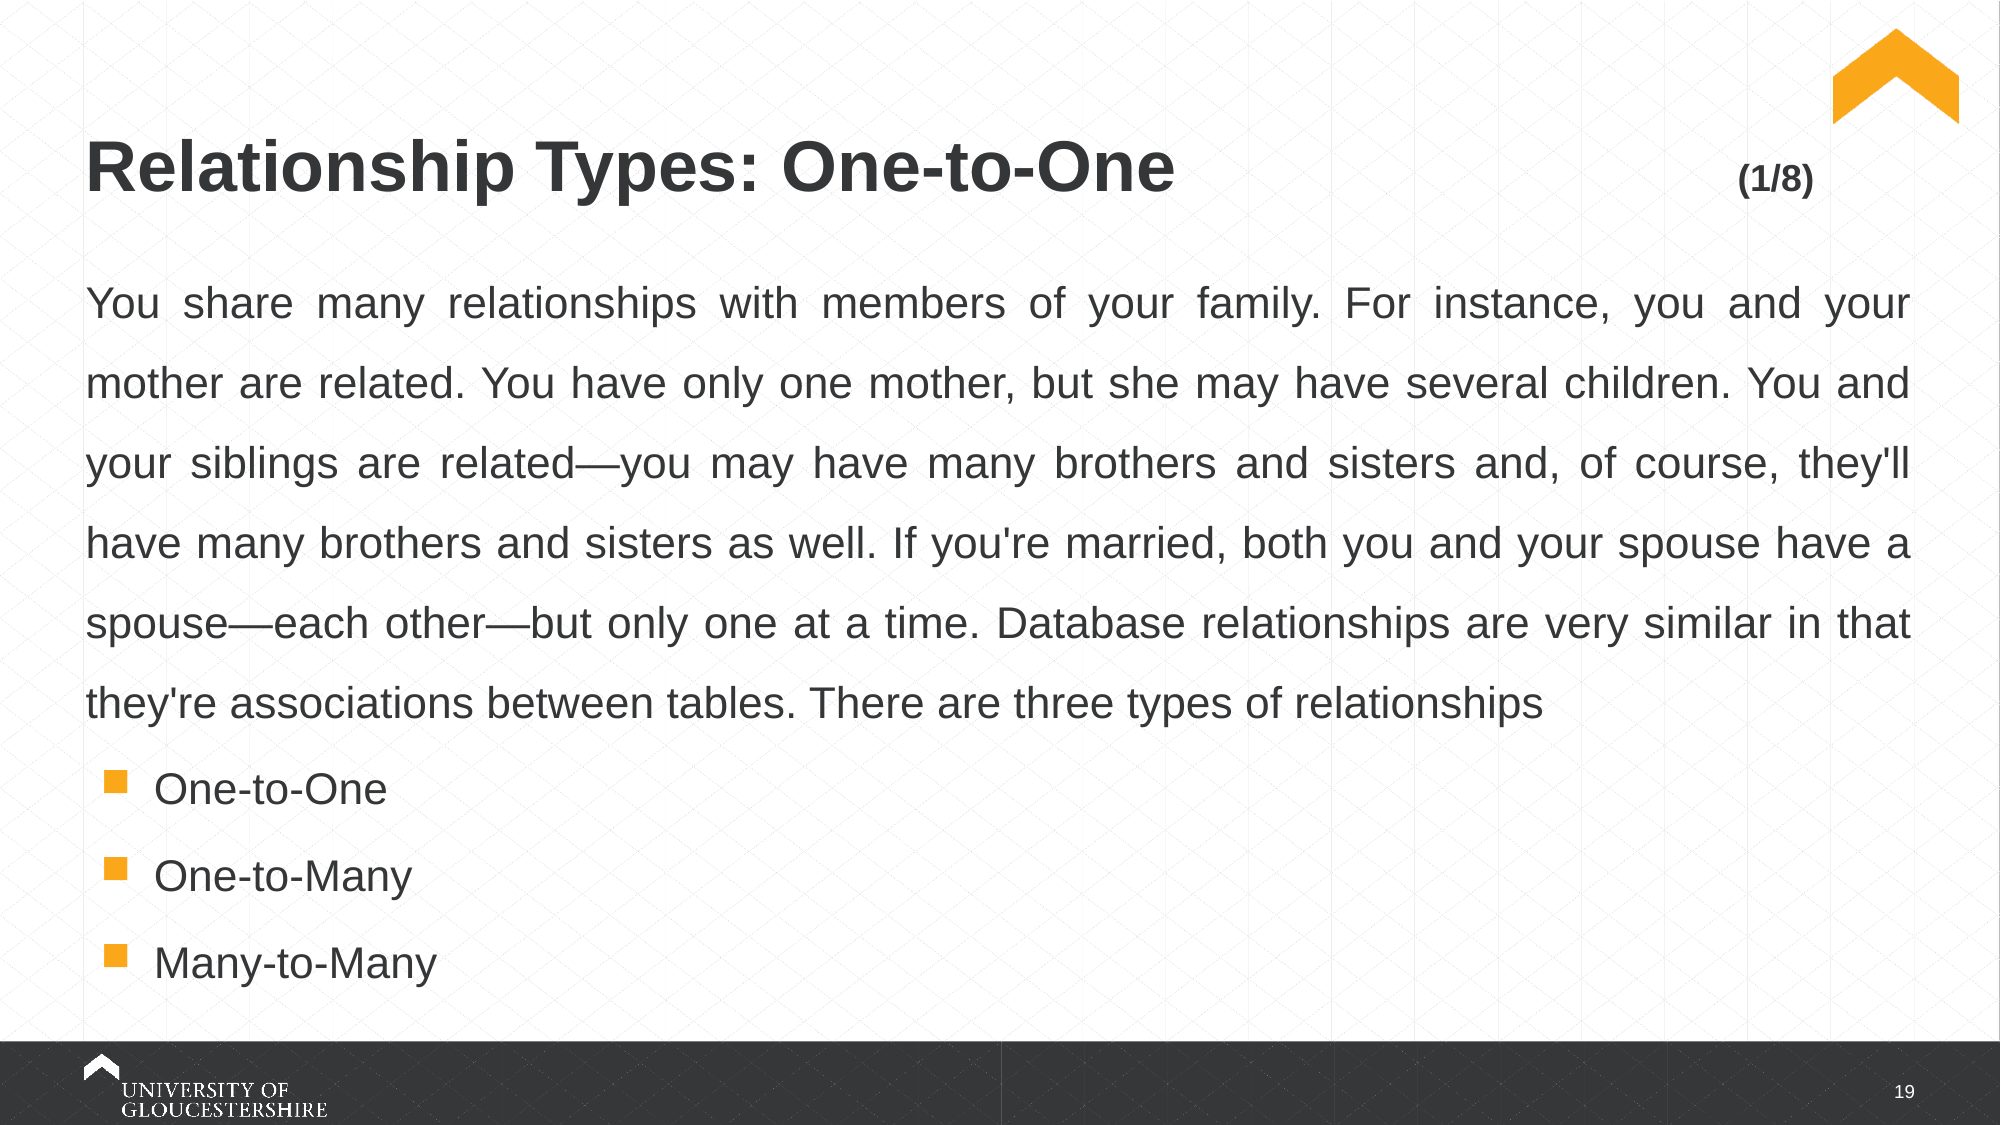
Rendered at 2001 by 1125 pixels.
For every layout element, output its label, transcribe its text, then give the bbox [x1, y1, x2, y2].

list You share many relationships with members of your family. For instance, you and your mother are related. You have only one mother, but she may have several children. You and your siblings are related—you may have many brothers and sisters and, of course, they'll have many brothers and sisters as well. If you're married, both you and your spouse have a spouse—each other—but only one at a time. Database relationships are very similar in that they're associations between tables. There are three types of relationships One-to-One One-to-Many Many-to-Many [85, 192, 1915, 1051]
picture [0, 1, 2001, 1125]
title Relationship Types: One-to-One (1/8) [85, 138, 1822, 257]
